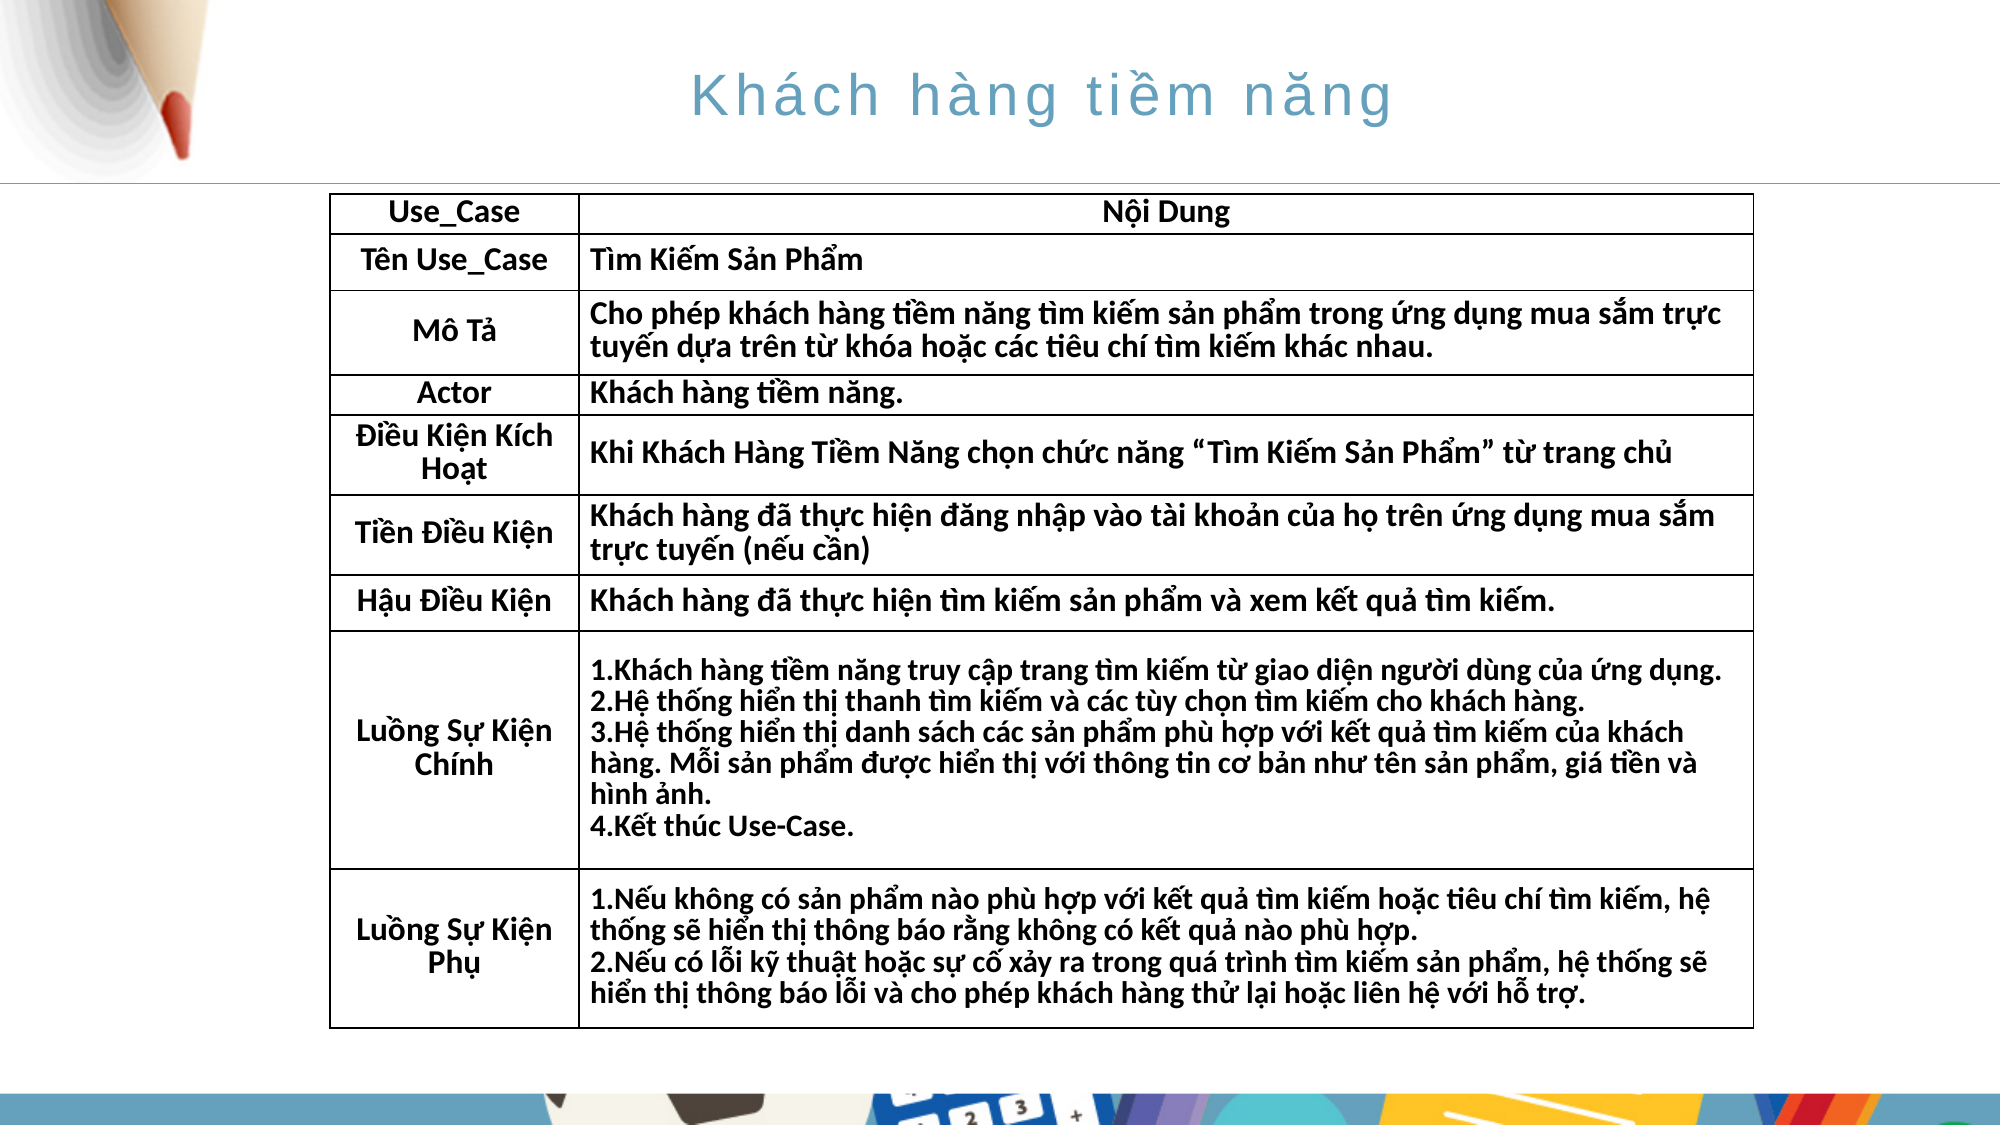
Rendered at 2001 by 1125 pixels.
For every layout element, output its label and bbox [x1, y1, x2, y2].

text_box [0, 0, 2000, 1125]
